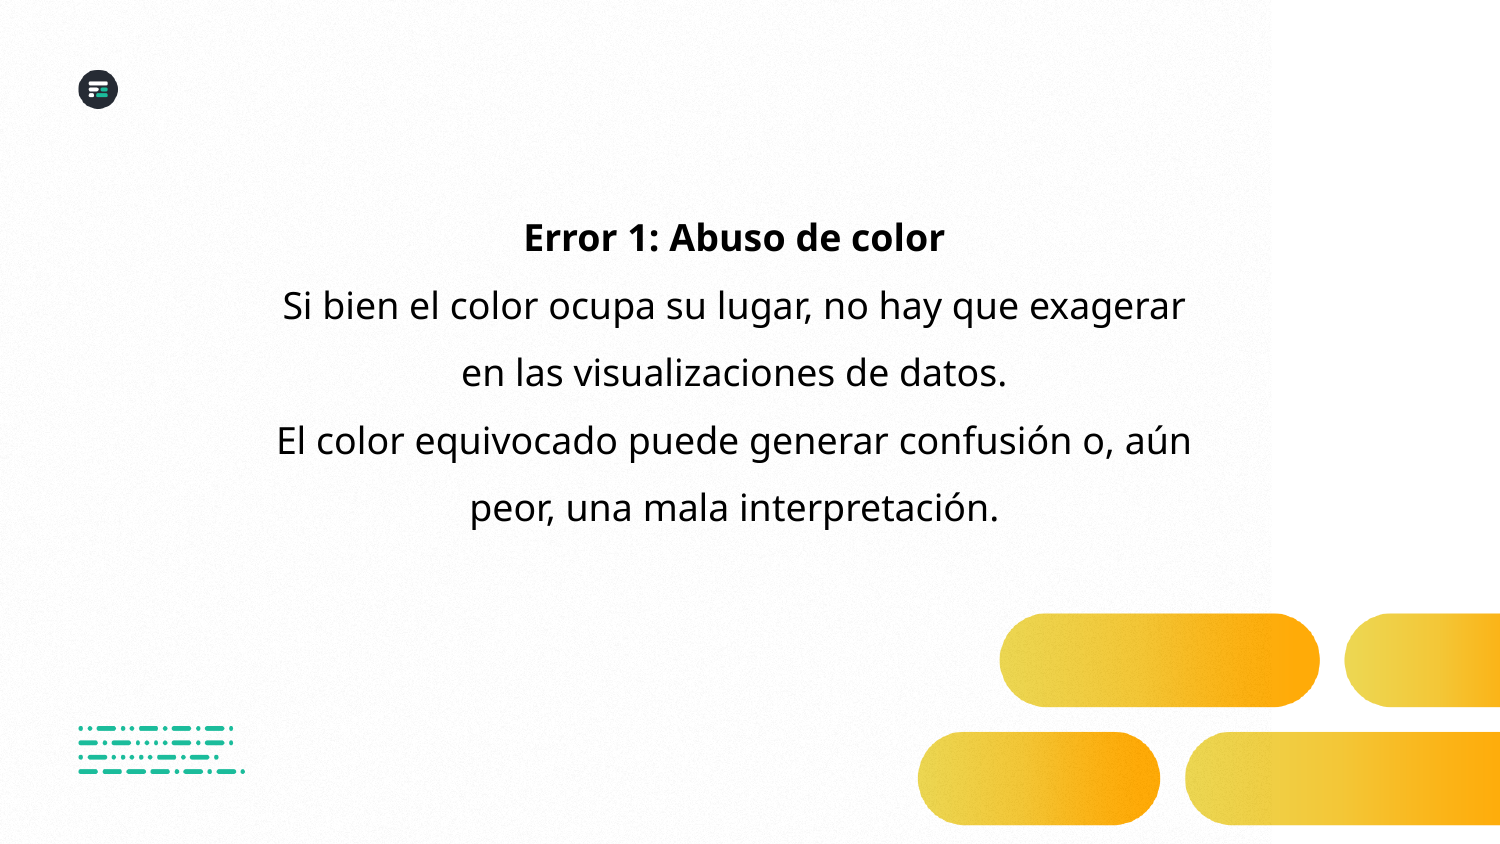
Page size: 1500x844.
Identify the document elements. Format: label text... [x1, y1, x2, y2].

list Error 1: Abuso de color Si bien el color ocupa su lugar, no hay que exagerar en las visualizaciones de datos. El color equivocado puede generar confusión o, aún peor, una mala interpretación. [251, 332, 1218, 405]
picture [0, 0, 1500, 844]
